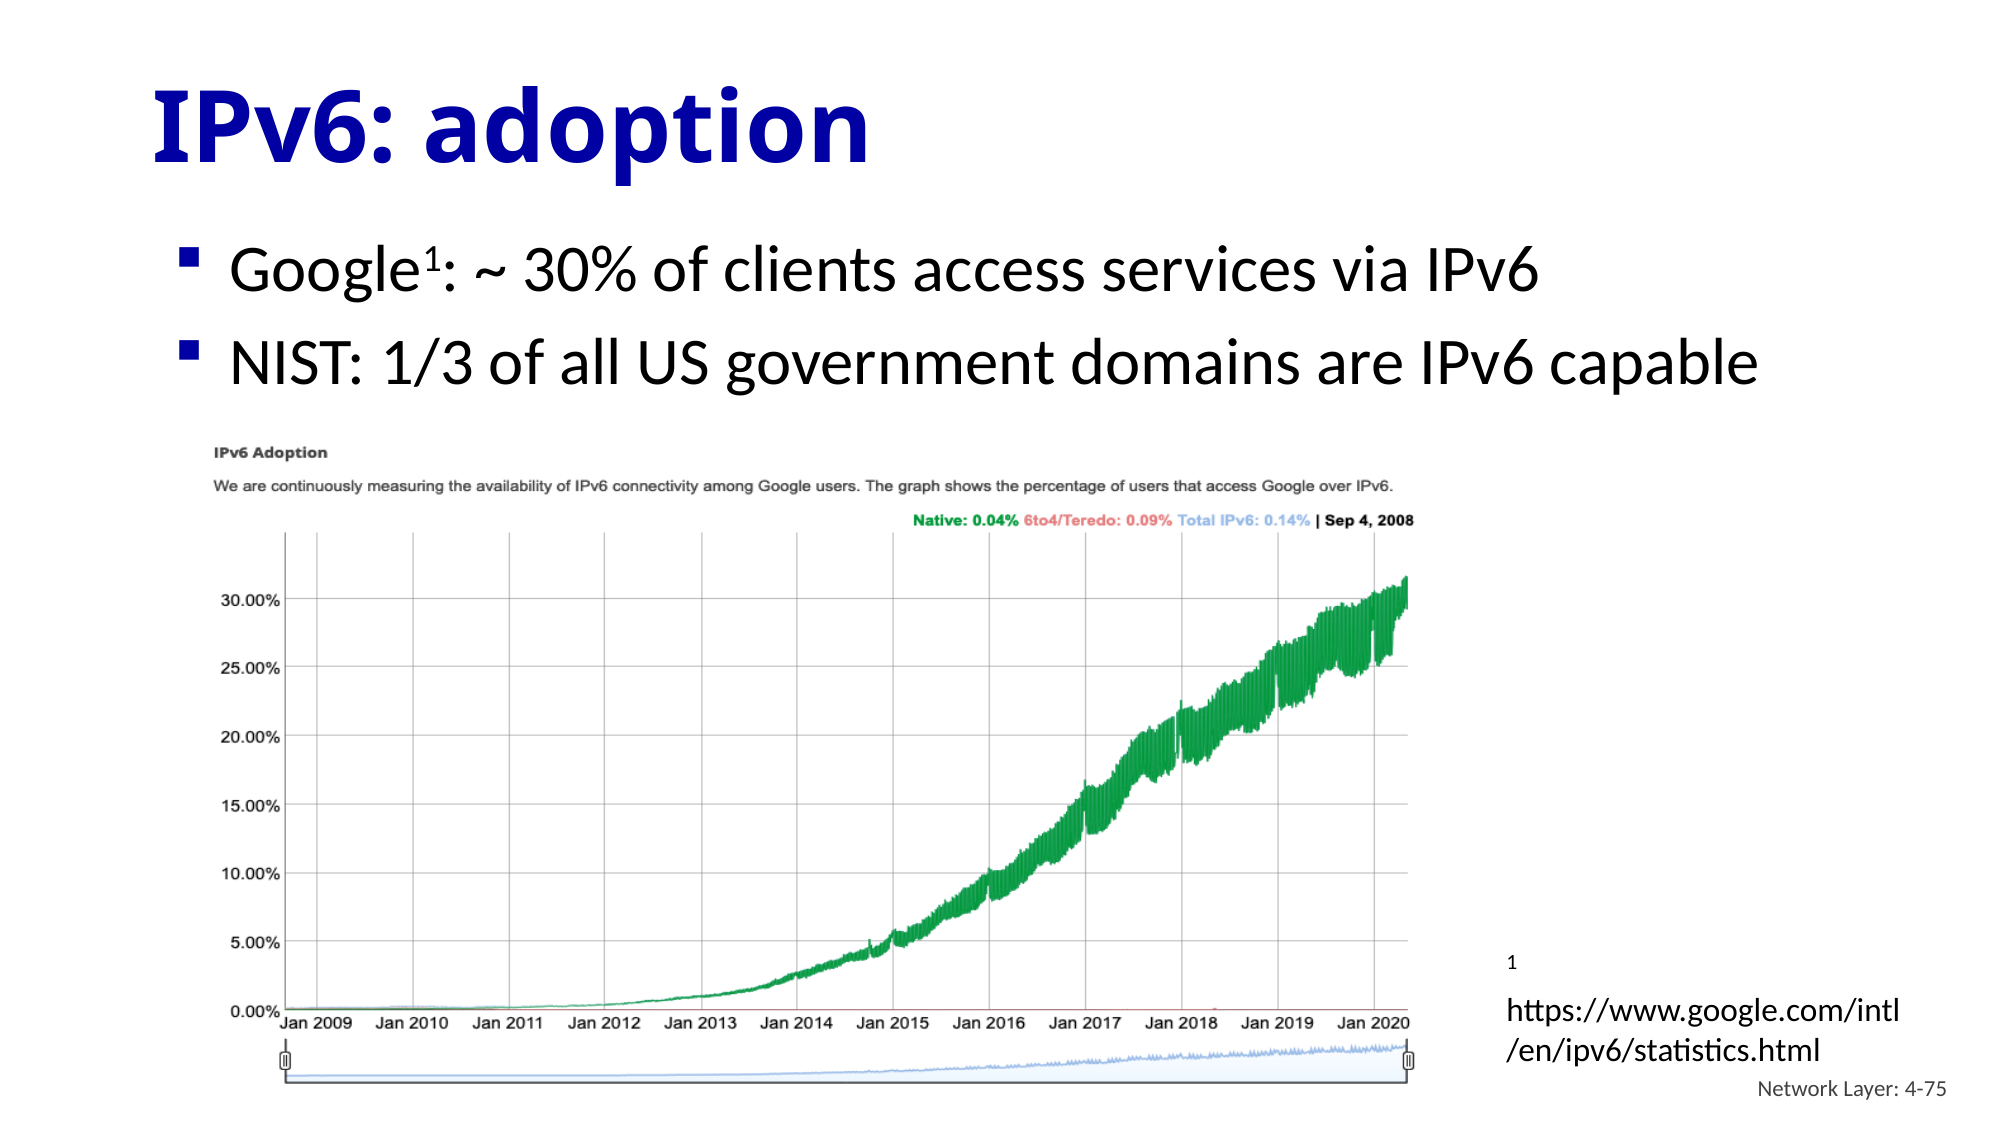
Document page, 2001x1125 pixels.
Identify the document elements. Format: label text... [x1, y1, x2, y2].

list Google1: ~ 30% of clients access services via IPv6 NIST: 1/3 of all US government domains are IPv6 capable [137, 226, 1863, 415]
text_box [210, 428, 1925, 1093]
slide_number Network Layer: 4-75 [1512, 1056, 1963, 1117]
title IPv6: adoption [137, 56, 1863, 204]
